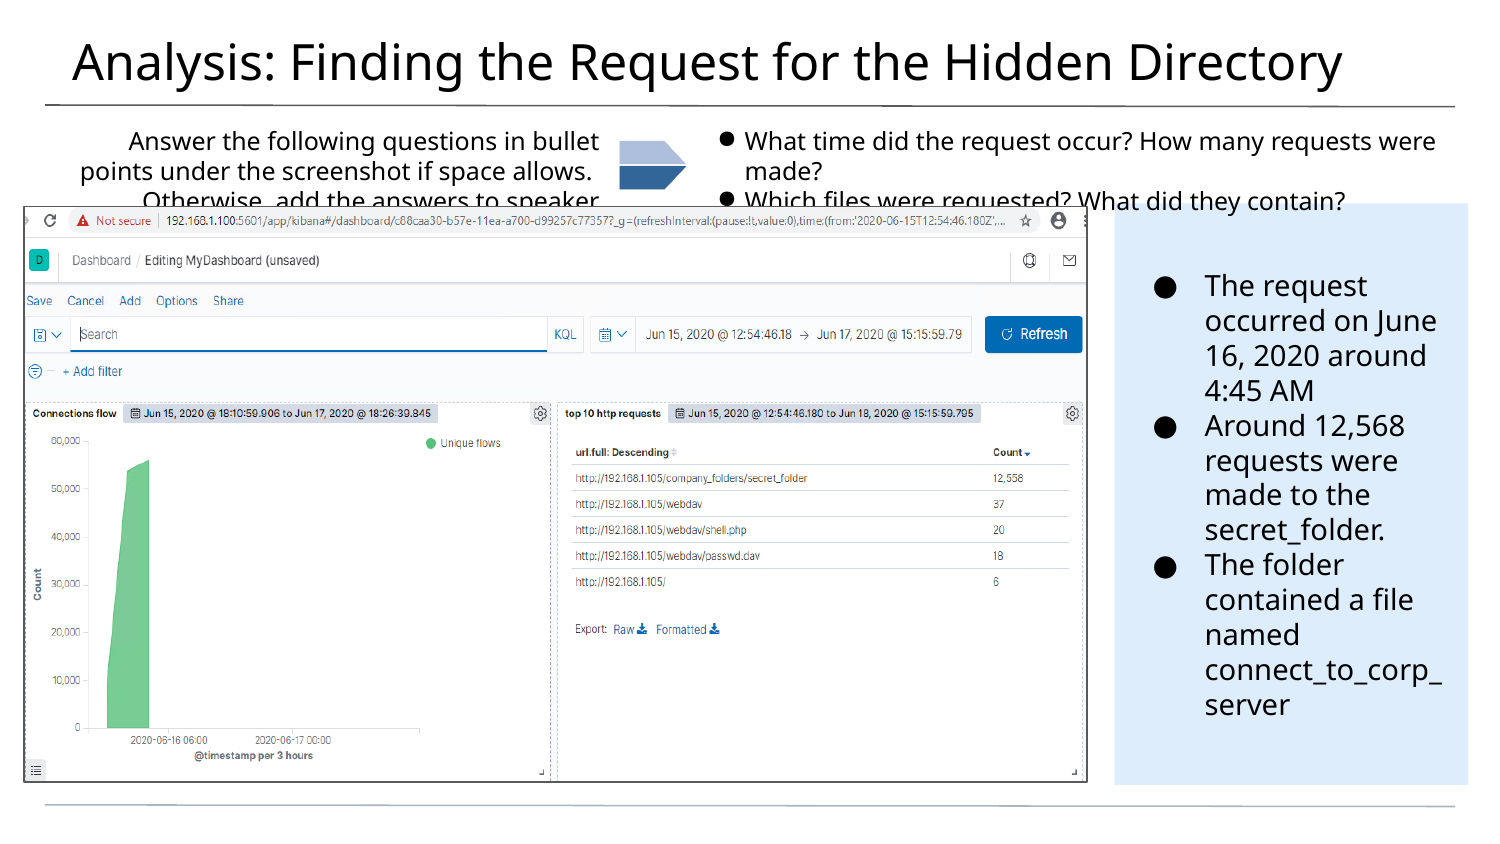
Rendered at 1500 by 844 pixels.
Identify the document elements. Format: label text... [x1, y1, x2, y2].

subtitle Answer the following questions in bullet points under the screenshot if space allows. Otherwise, add the answers to speaker notes. [0, 110, 617, 320]
text_box The request occurred on June 16, 2020 around 4:45 AM Around 12,568 requests were made to the secret_folder. The folder contained a file named connect_to_corp_server [1114, 271, 1469, 785]
picture [24, 206, 1087, 782]
subtitle What time did the request occur? How many requests were made? Which files were requested? What did they contain? [617, 110, 1500, 271]
title Analysis: Finding the Request for the Hidden Directory [0, 0, 1500, 88]
picture [616, 136, 687, 192]
